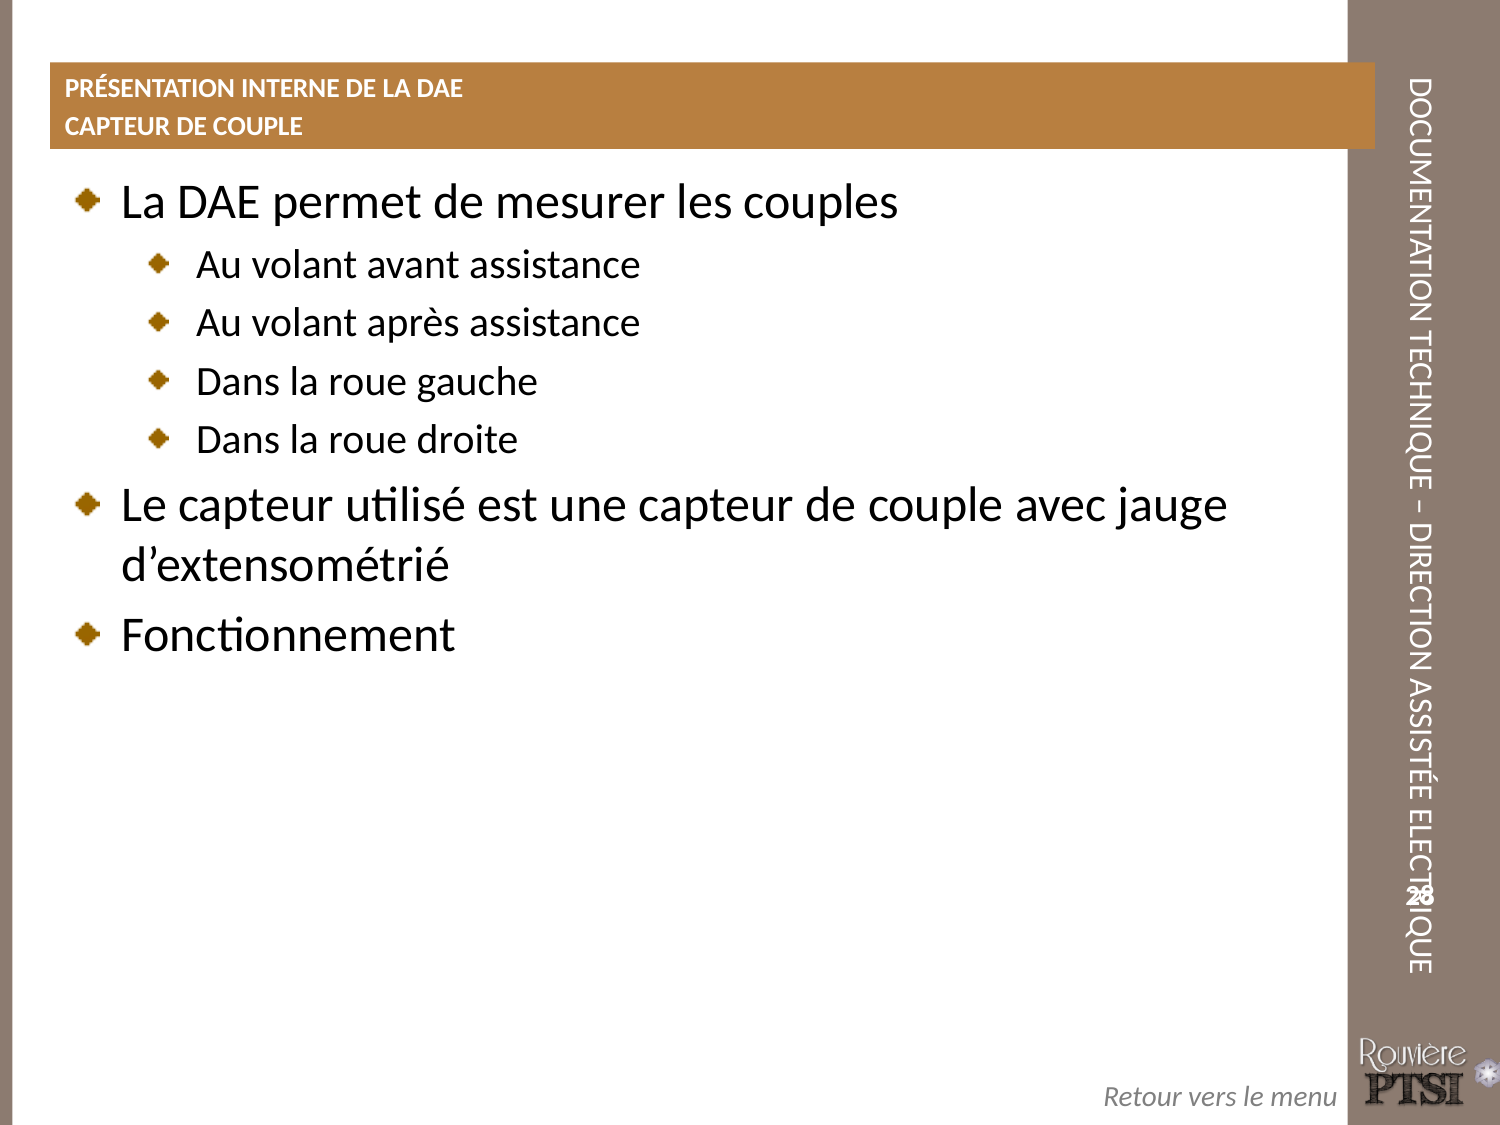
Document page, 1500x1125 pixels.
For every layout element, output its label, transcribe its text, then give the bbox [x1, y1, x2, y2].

picture [64, 614, 100, 650]
list La DAE permet de mesurer les couples Au volant avant assistance Au volant après assistance Dans la roue gauche Dans la roue droite Le capteur utilisé est une capteur de couple avec jauge d’extensométrié Fonctionnement [50, 160, 1336, 1025]
picture [64, 484, 100, 520]
picture [1359, 1037, 1500, 1109]
picture [139, 363, 169, 393]
picture [139, 305, 169, 335]
text_box Retour vers le menu [17, 1070, 1353, 1121]
slide_number 28 [1340, 869, 1500, 917]
picture [64, 180, 100, 216]
picture [139, 421, 169, 452]
picture [139, 246, 169, 277]
list Présentation interne de la DAE Capteur de couple [50, 62, 1375, 149]
